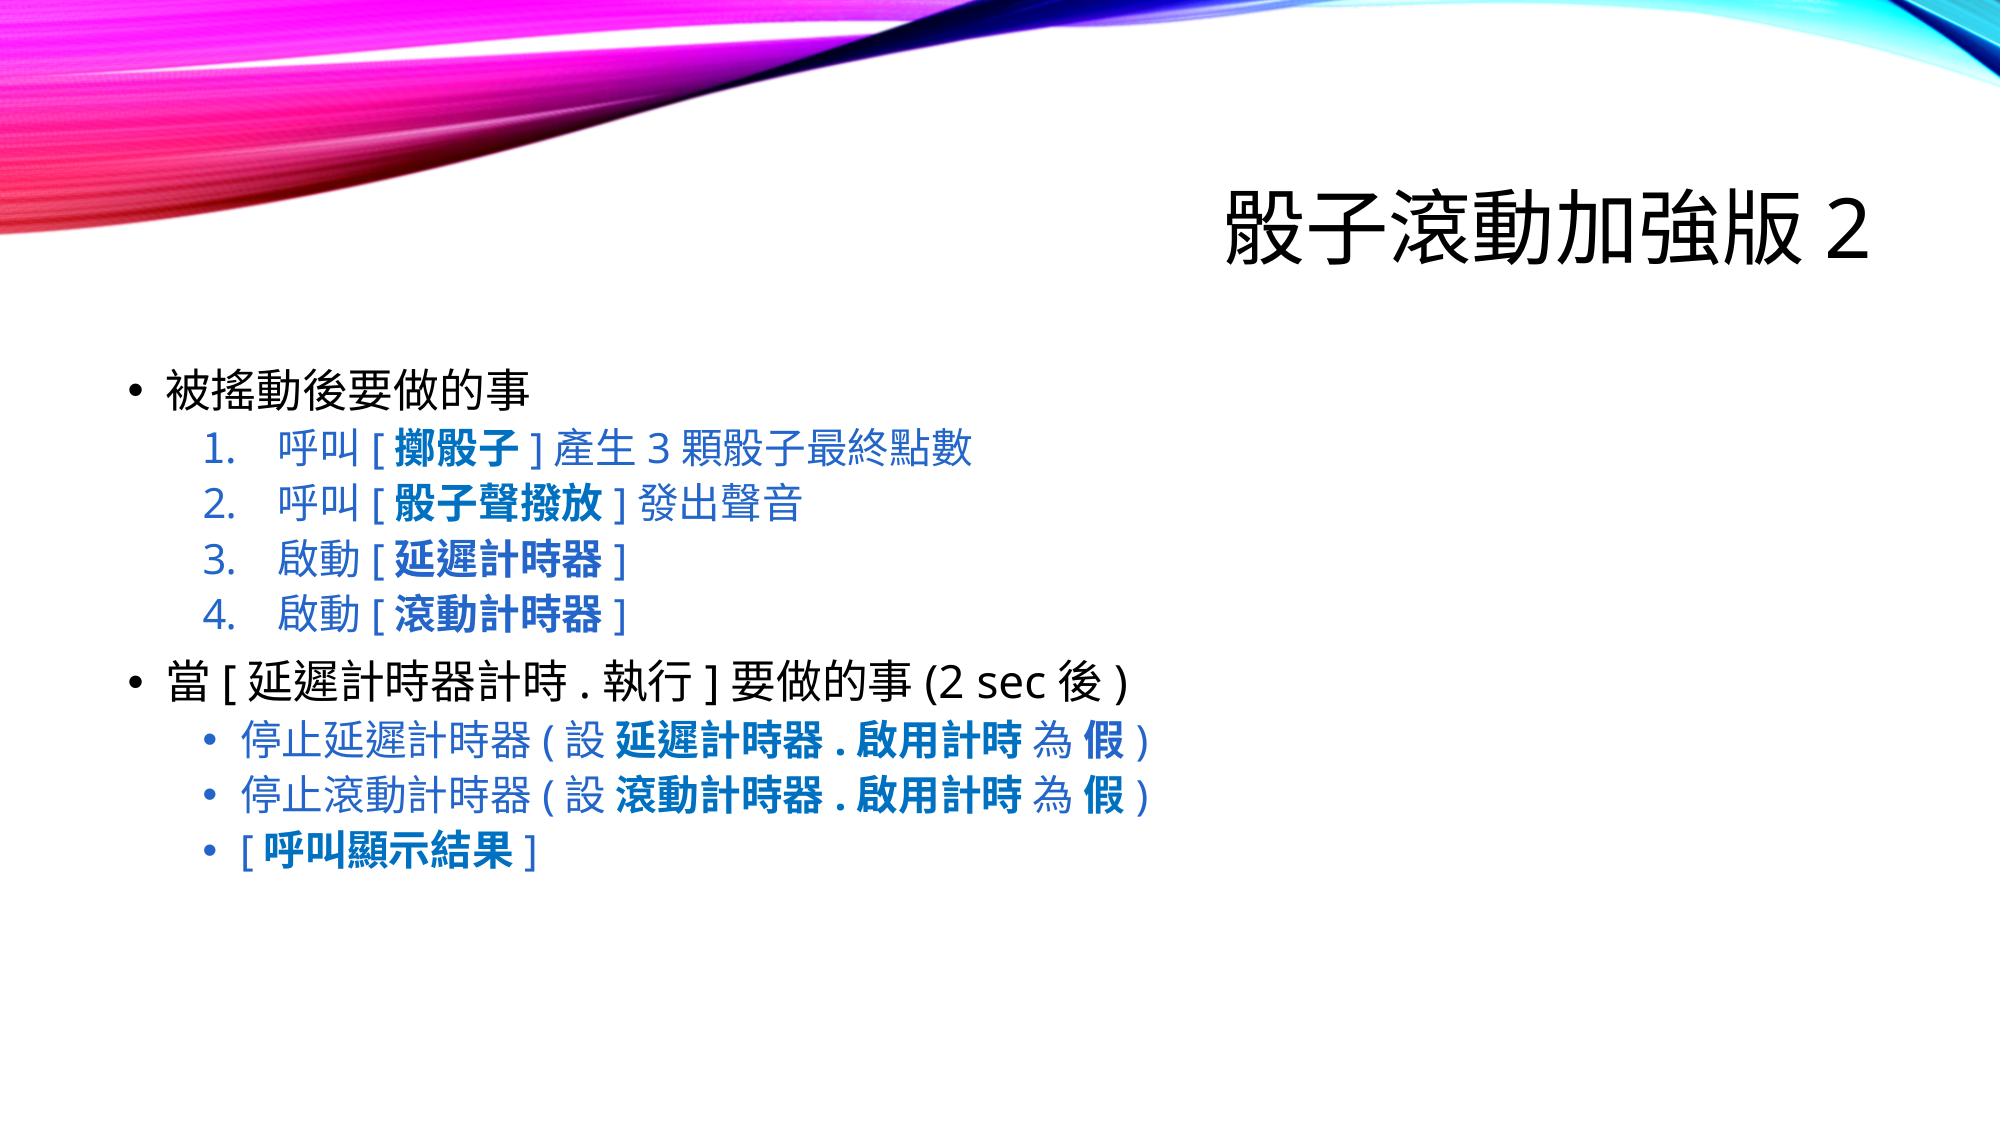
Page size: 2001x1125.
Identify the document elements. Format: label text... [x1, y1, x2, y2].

picture [0, 0, 2000, 237]
title 骰子滾動加強版2 [474, 125, 1888, 338]
picture [1910, 0, 2000, 45]
picture [1890, 0, 2000, 75]
list 被搖動後要做的事 呼叫[擲骰子]產生3顆骰子最終點數 呼叫[骰子聲撥放]發出聲音 啟動[延遲計時器] 啟動[滾動計時器] 當[延遲計時器計時.執行]要做的事(2 sec後) 停止延遲計時器(設 延遲計時器.啟用計時 為 假) 停止滾動計時器(設 滾動計時器.啟用計時 為 假) [呼叫顯示結果] [112, 360, 1888, 1021]
